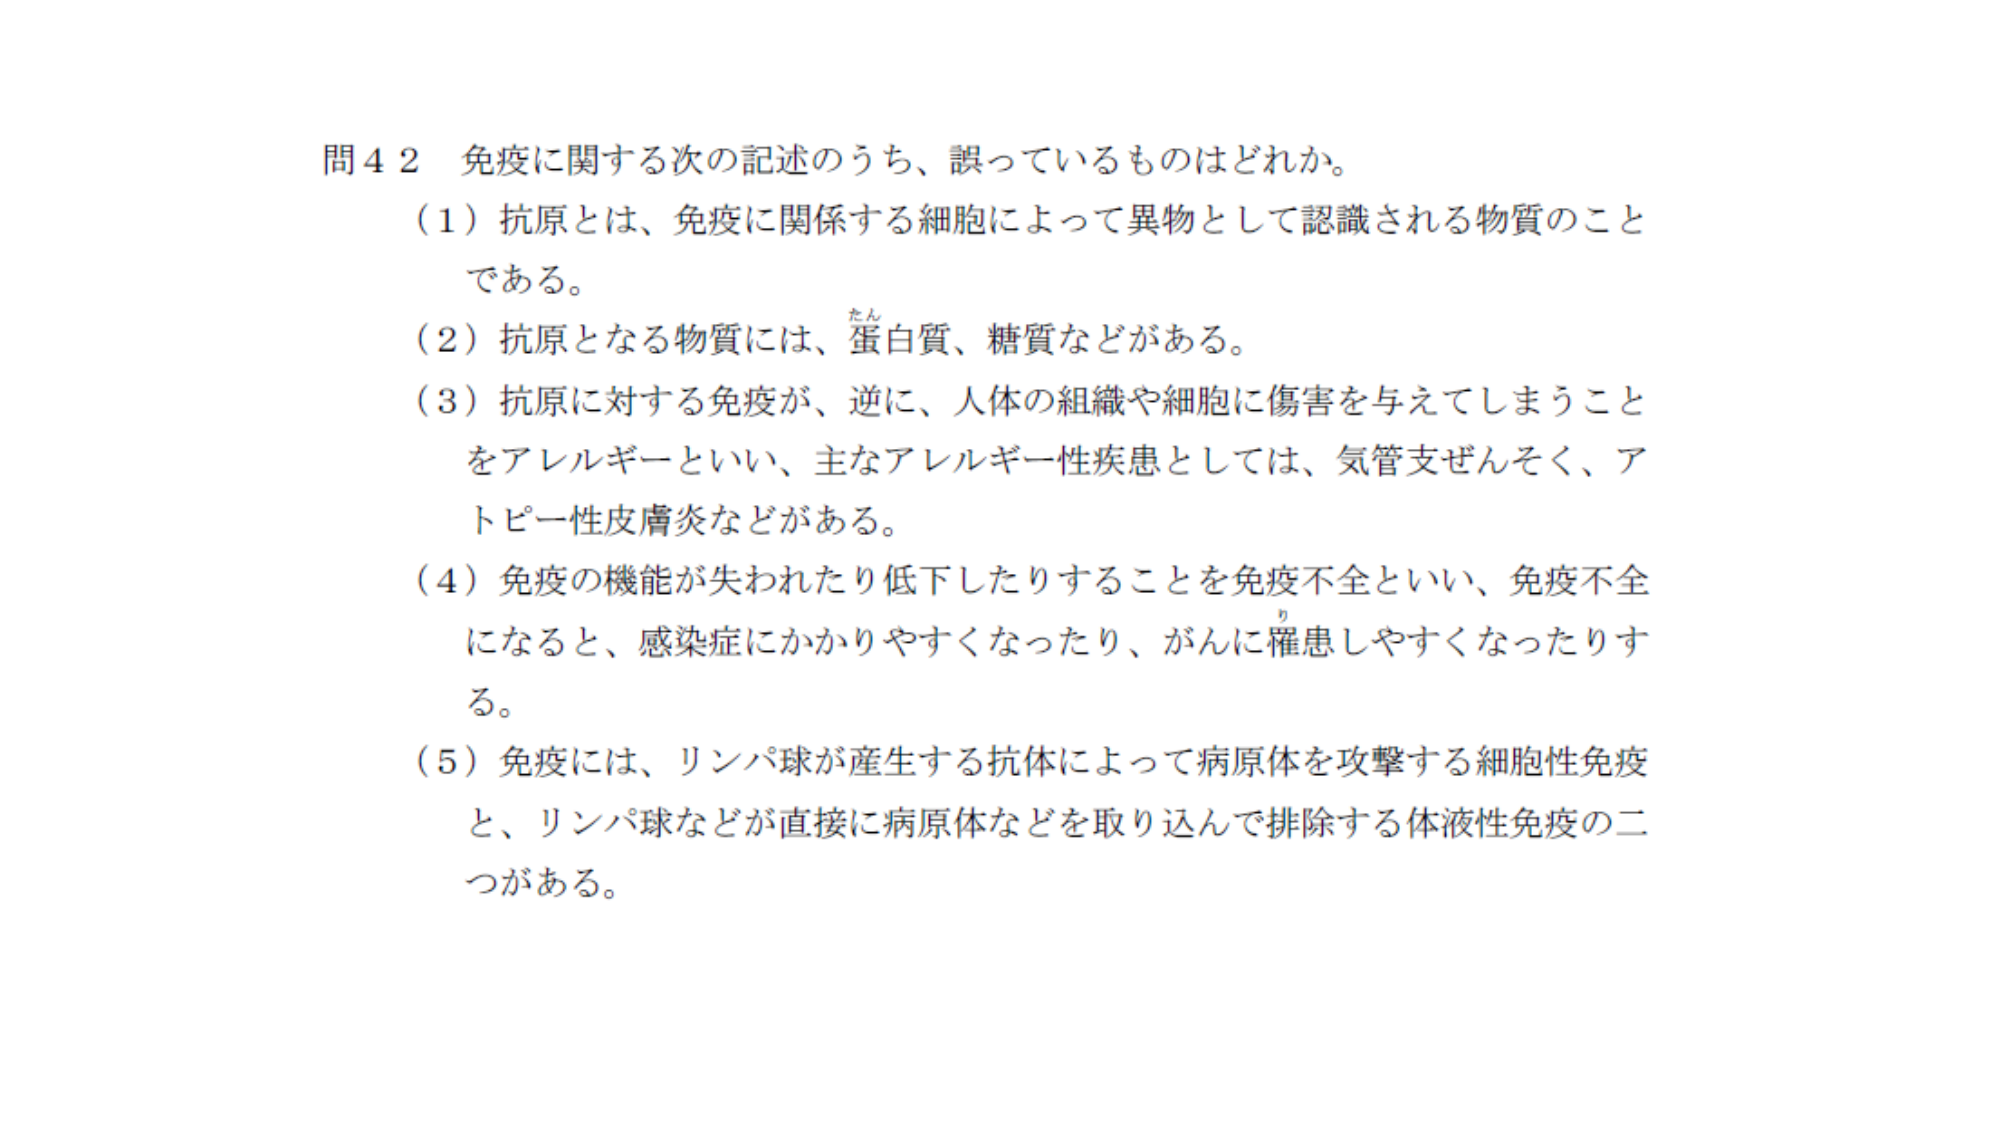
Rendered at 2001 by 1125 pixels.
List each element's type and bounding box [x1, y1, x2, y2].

picture [268, 102, 1666, 919]
